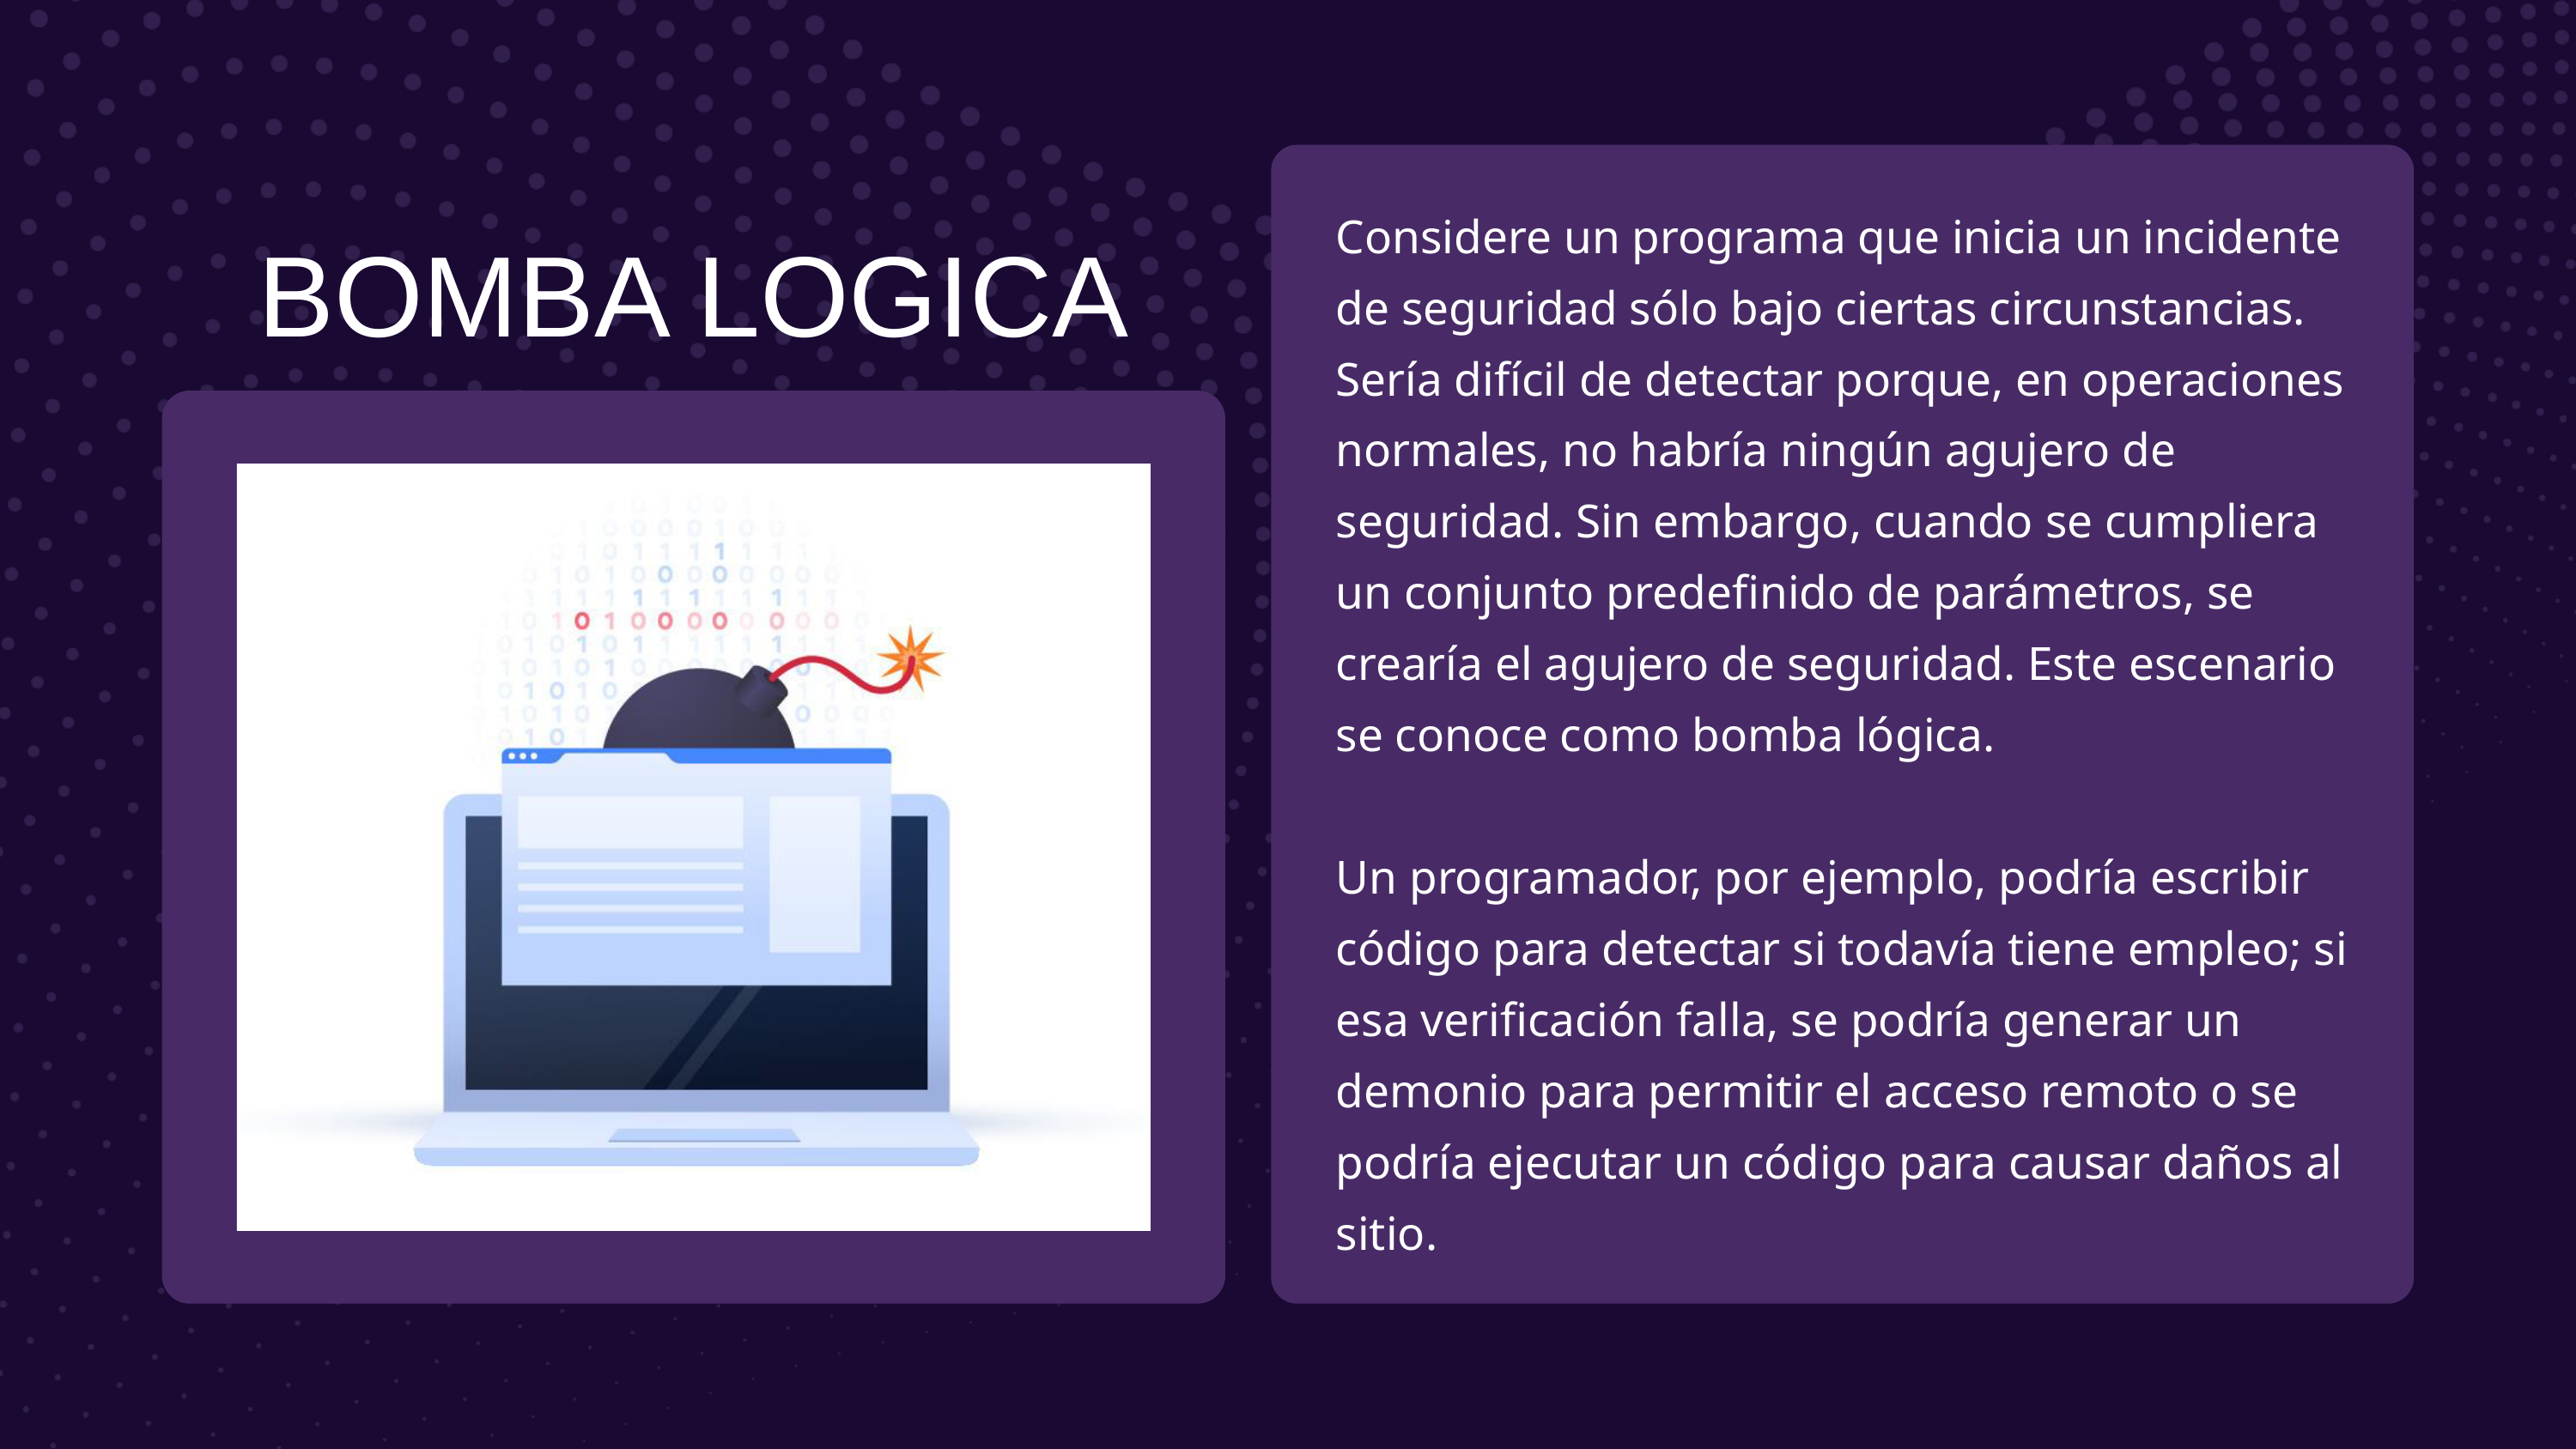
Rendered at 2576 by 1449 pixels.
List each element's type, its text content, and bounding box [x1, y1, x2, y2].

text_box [1271, 129, 2415, 1304]
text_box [161, 375, 1226, 1304]
text_box [0, 0, 2576, 1449]
text_box BOMBA LOGICA [173, 194, 1214, 361]
